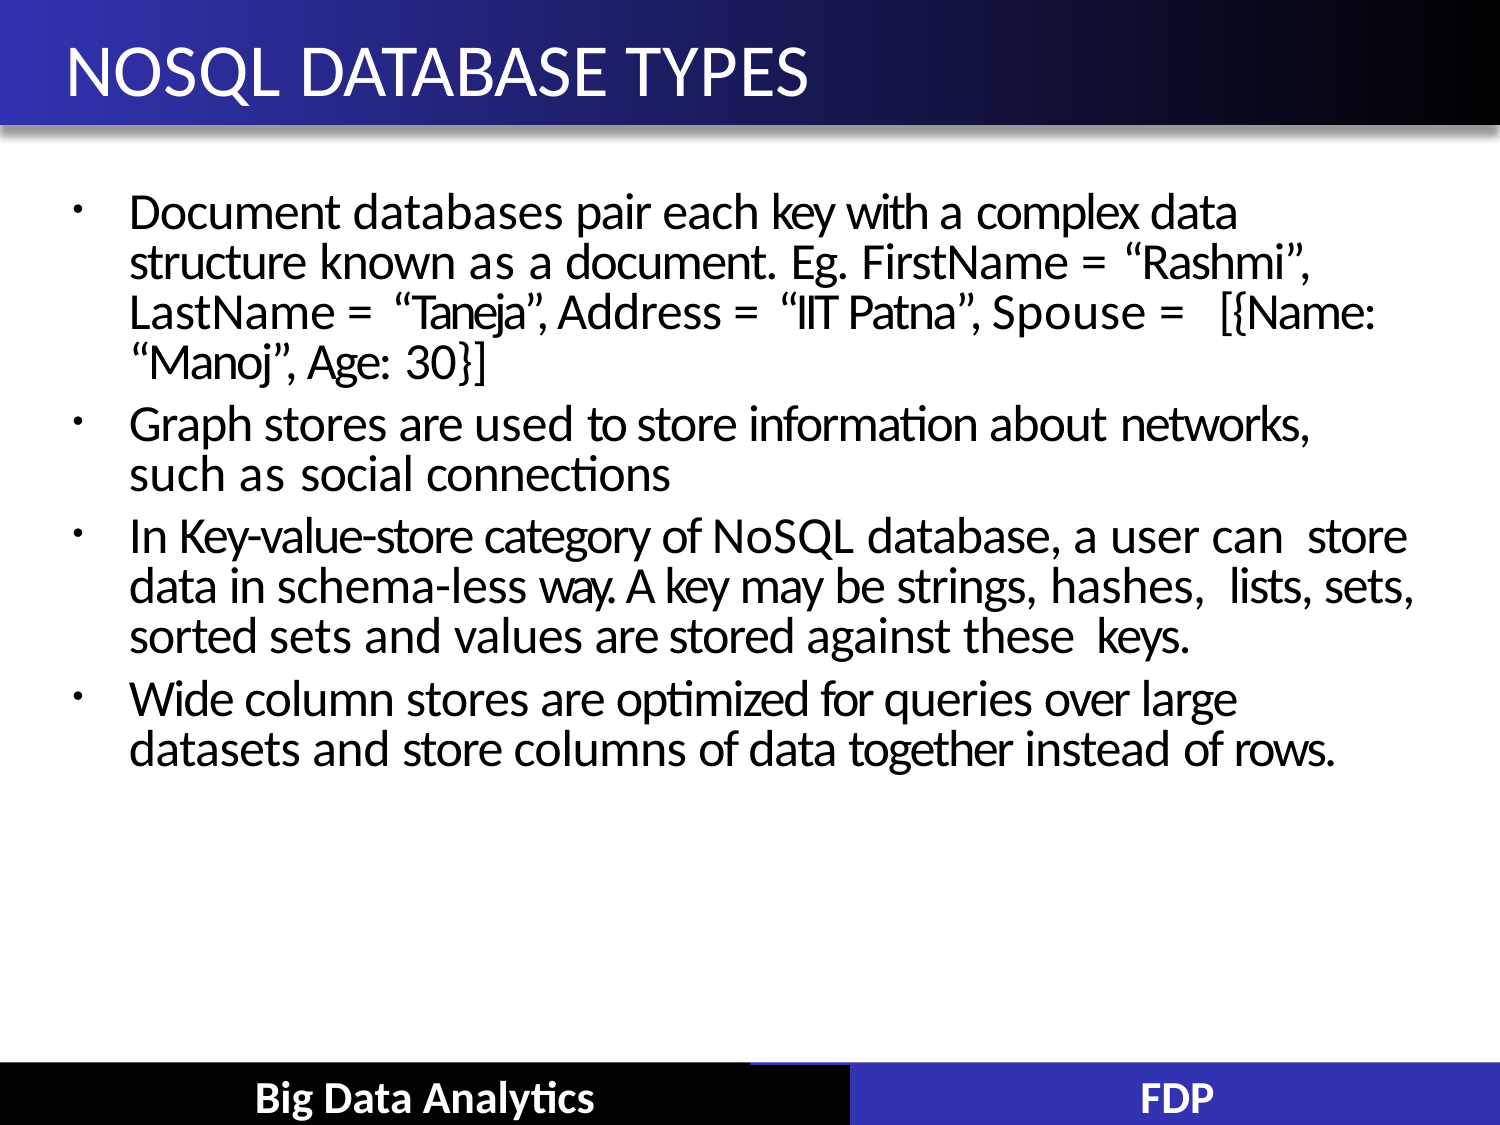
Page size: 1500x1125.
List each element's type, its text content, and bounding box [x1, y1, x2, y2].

list Document databases pair each key with a complex data structure known as a document. Eg. FirstName = “Rashmi”, LastName = “Taneja”, Address = “IIT Patna”, Spouse = [{Name: “Manoj”, Age: 30}] Graph stores are used to store information about networks, such as social connections In Key-value-store category of NoSQL database, a user can store data in schema-less way. A key may be strings, hashes, lists, sets, sorted sets and values are stored against these keys. Wide column stores are optimized for queries over large datasets and store columns of data together instead of rows. [49, 174, 1426, 828]
text_box FDP [854, 1065, 1500, 1125]
text_box Big Data Analytics [0, 1065, 850, 1125]
title NOSQL DATABASE TYPES [62, 0, 879, 161]
